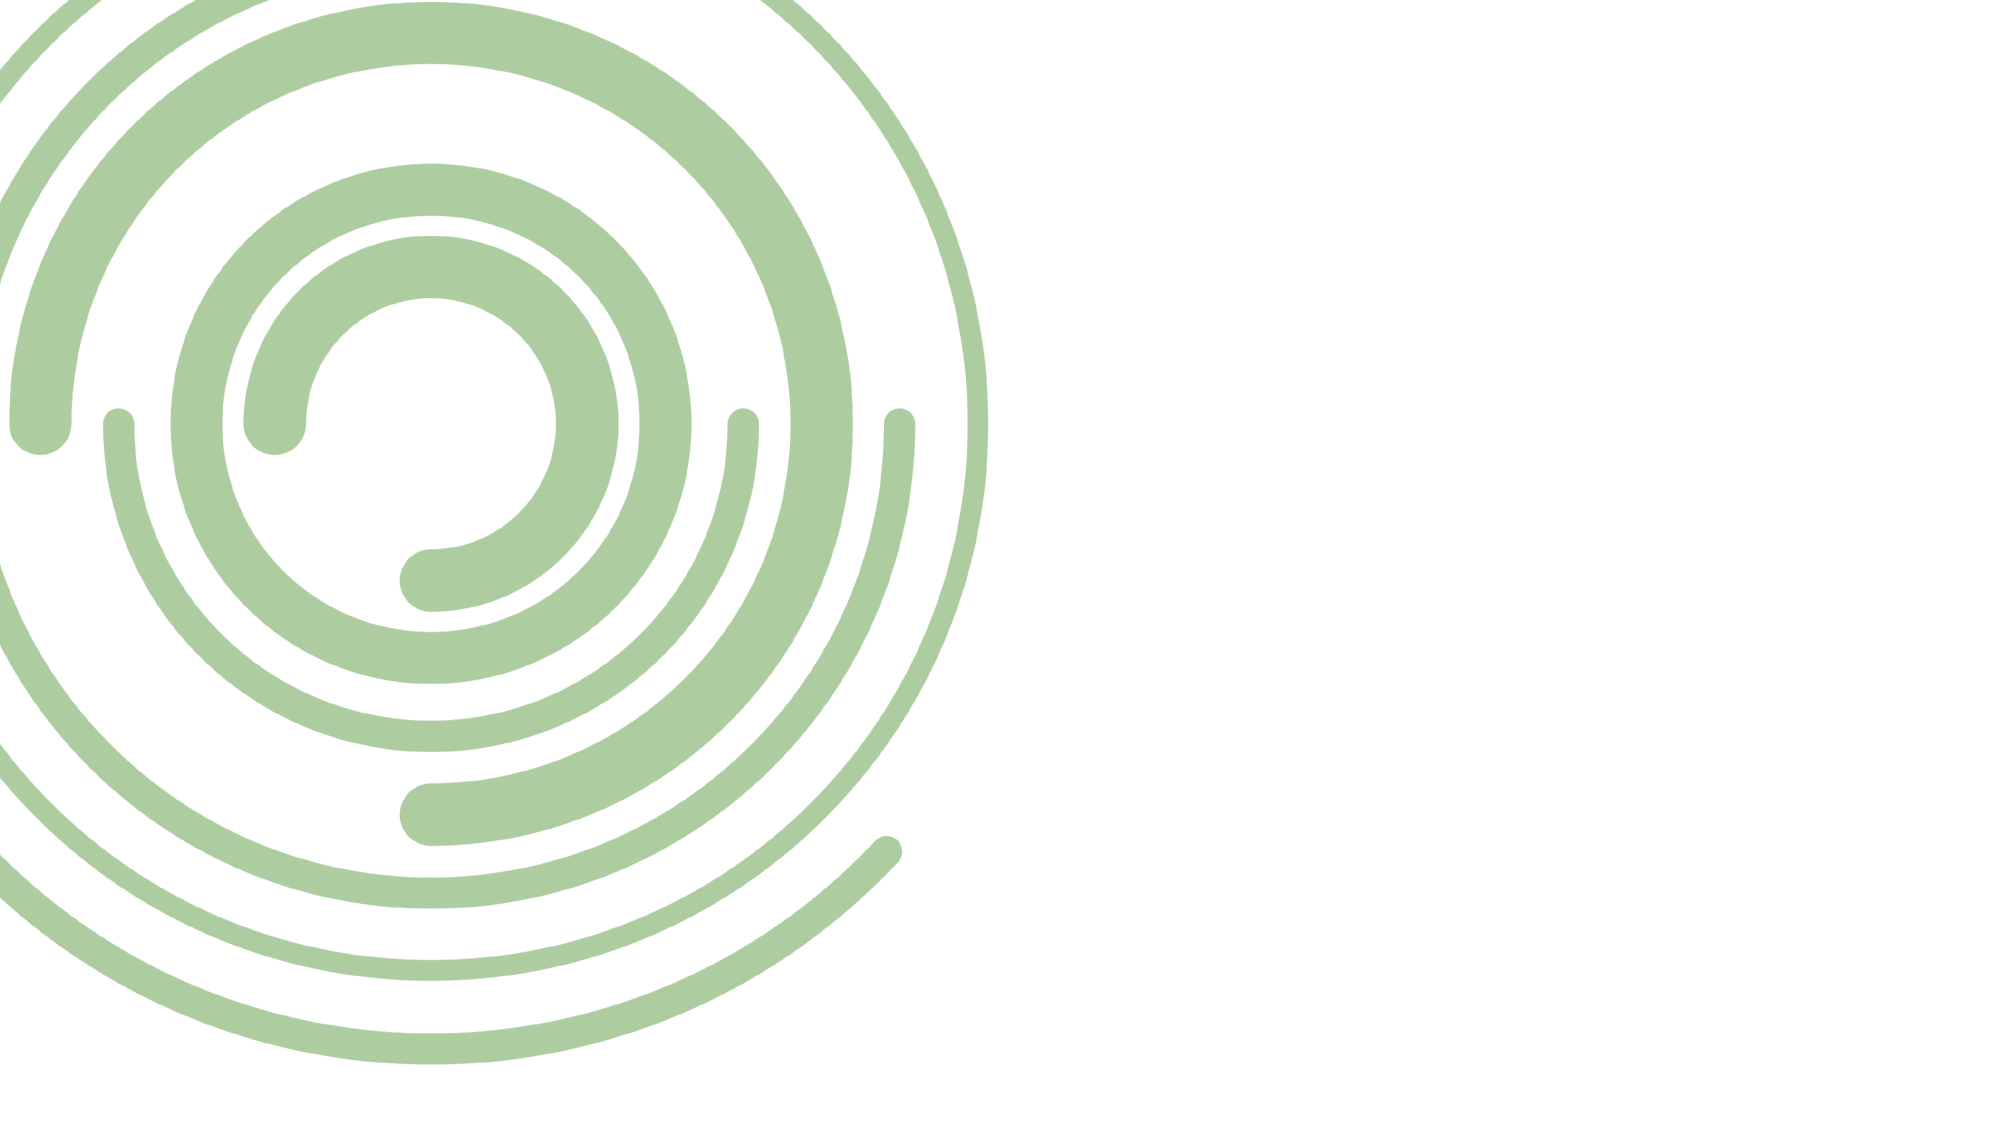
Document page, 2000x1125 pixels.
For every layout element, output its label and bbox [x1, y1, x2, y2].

picture [0, 0, 1054, 1125]
